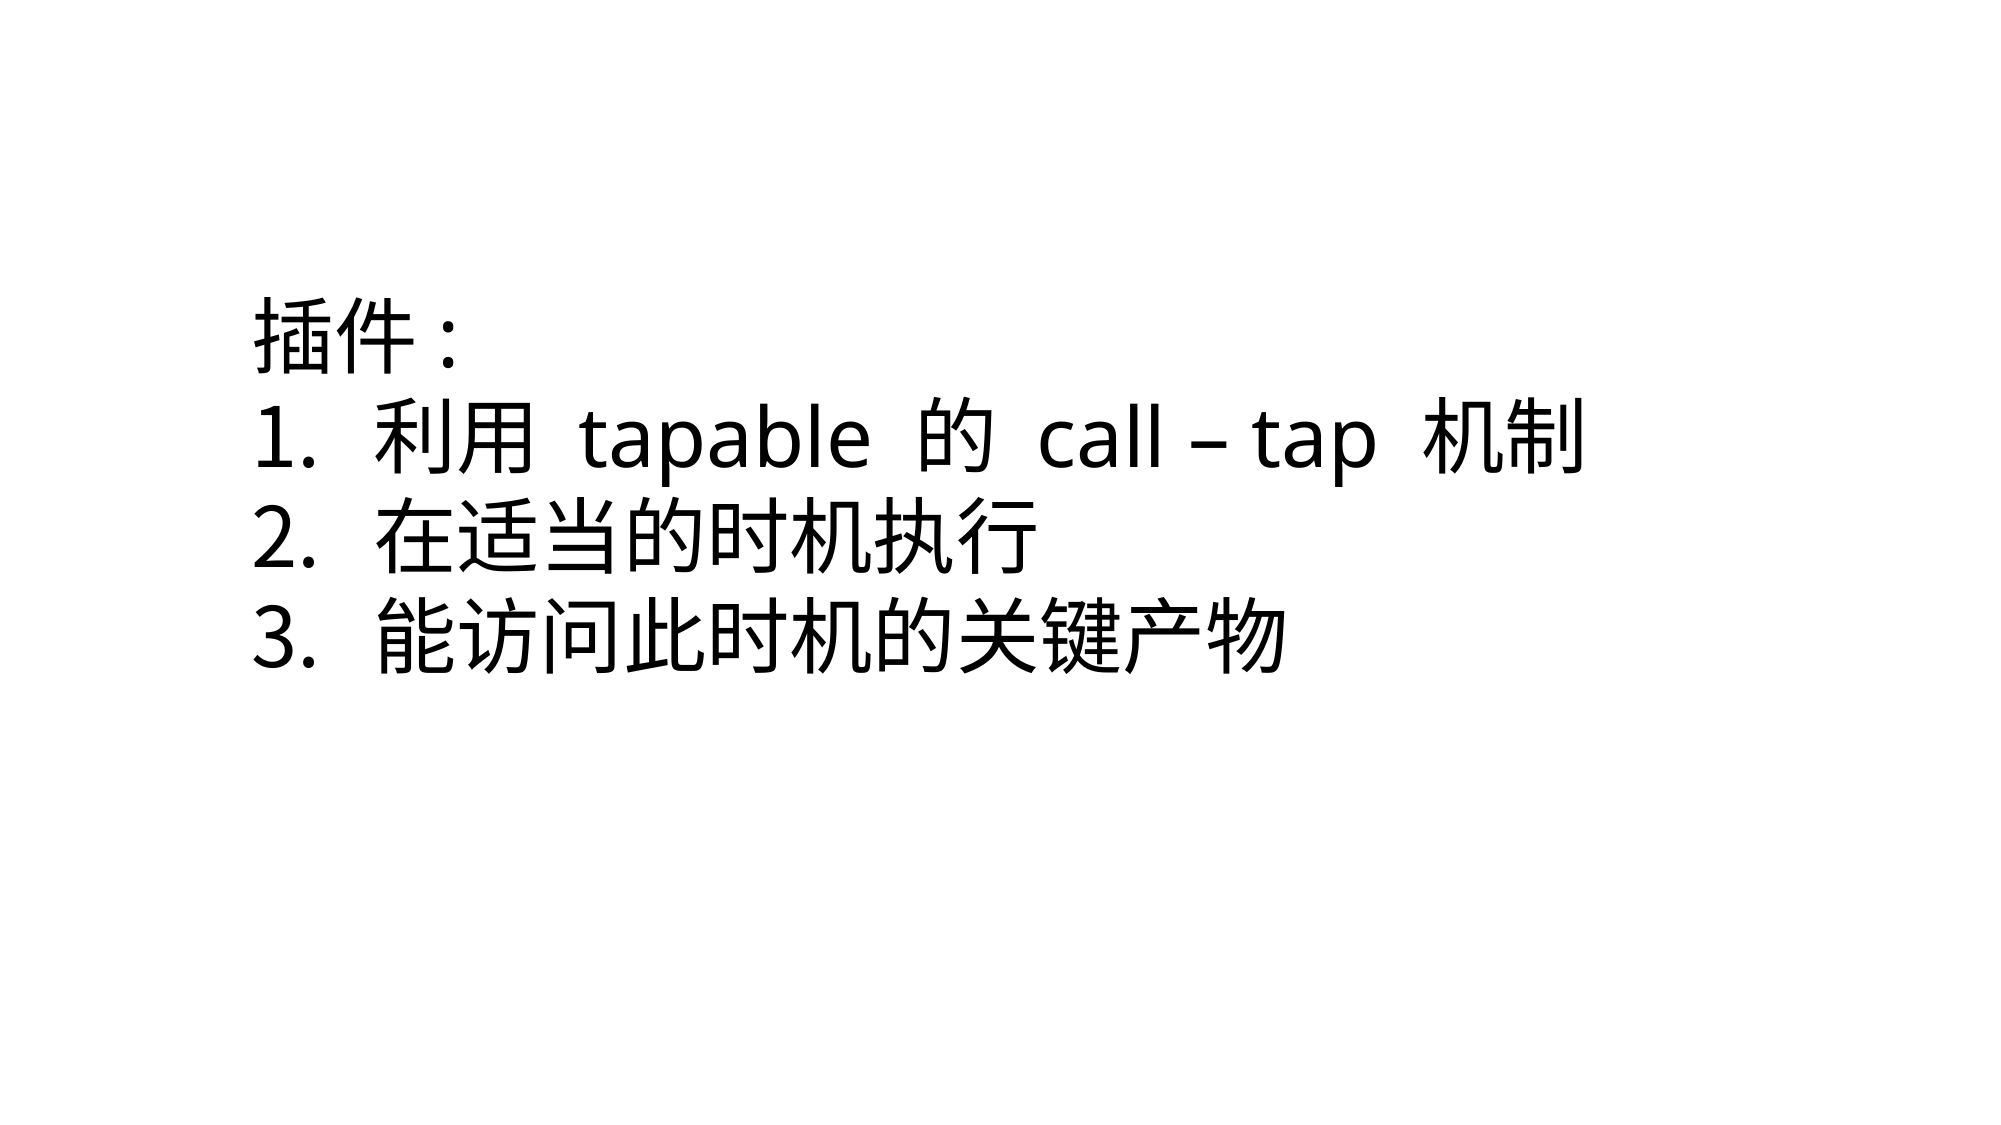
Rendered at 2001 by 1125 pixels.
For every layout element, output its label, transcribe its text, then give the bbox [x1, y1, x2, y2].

text_box 插件: 利用 tapable 的 call – tap 机制 在适当的时机执行 能访问此时机的关键产物 [236, 276, 1821, 692]
